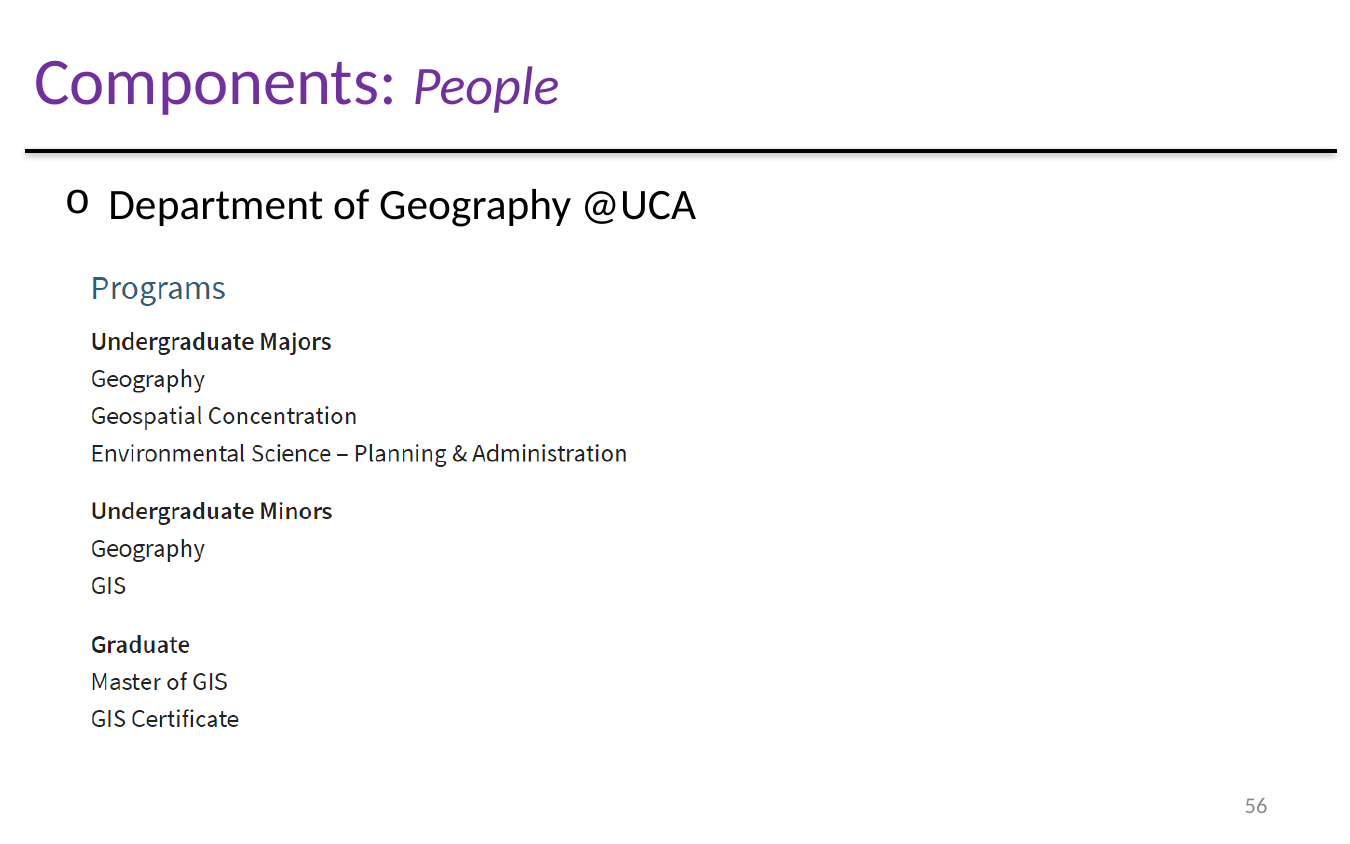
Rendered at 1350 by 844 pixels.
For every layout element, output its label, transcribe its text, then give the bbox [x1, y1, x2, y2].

slide_number 56 [967, 782, 1283, 827]
picture [65, 267, 1283, 751]
text_box Department of Geography @UCA [49, 168, 1310, 237]
text_box Components: People [19, 7, 1345, 148]
